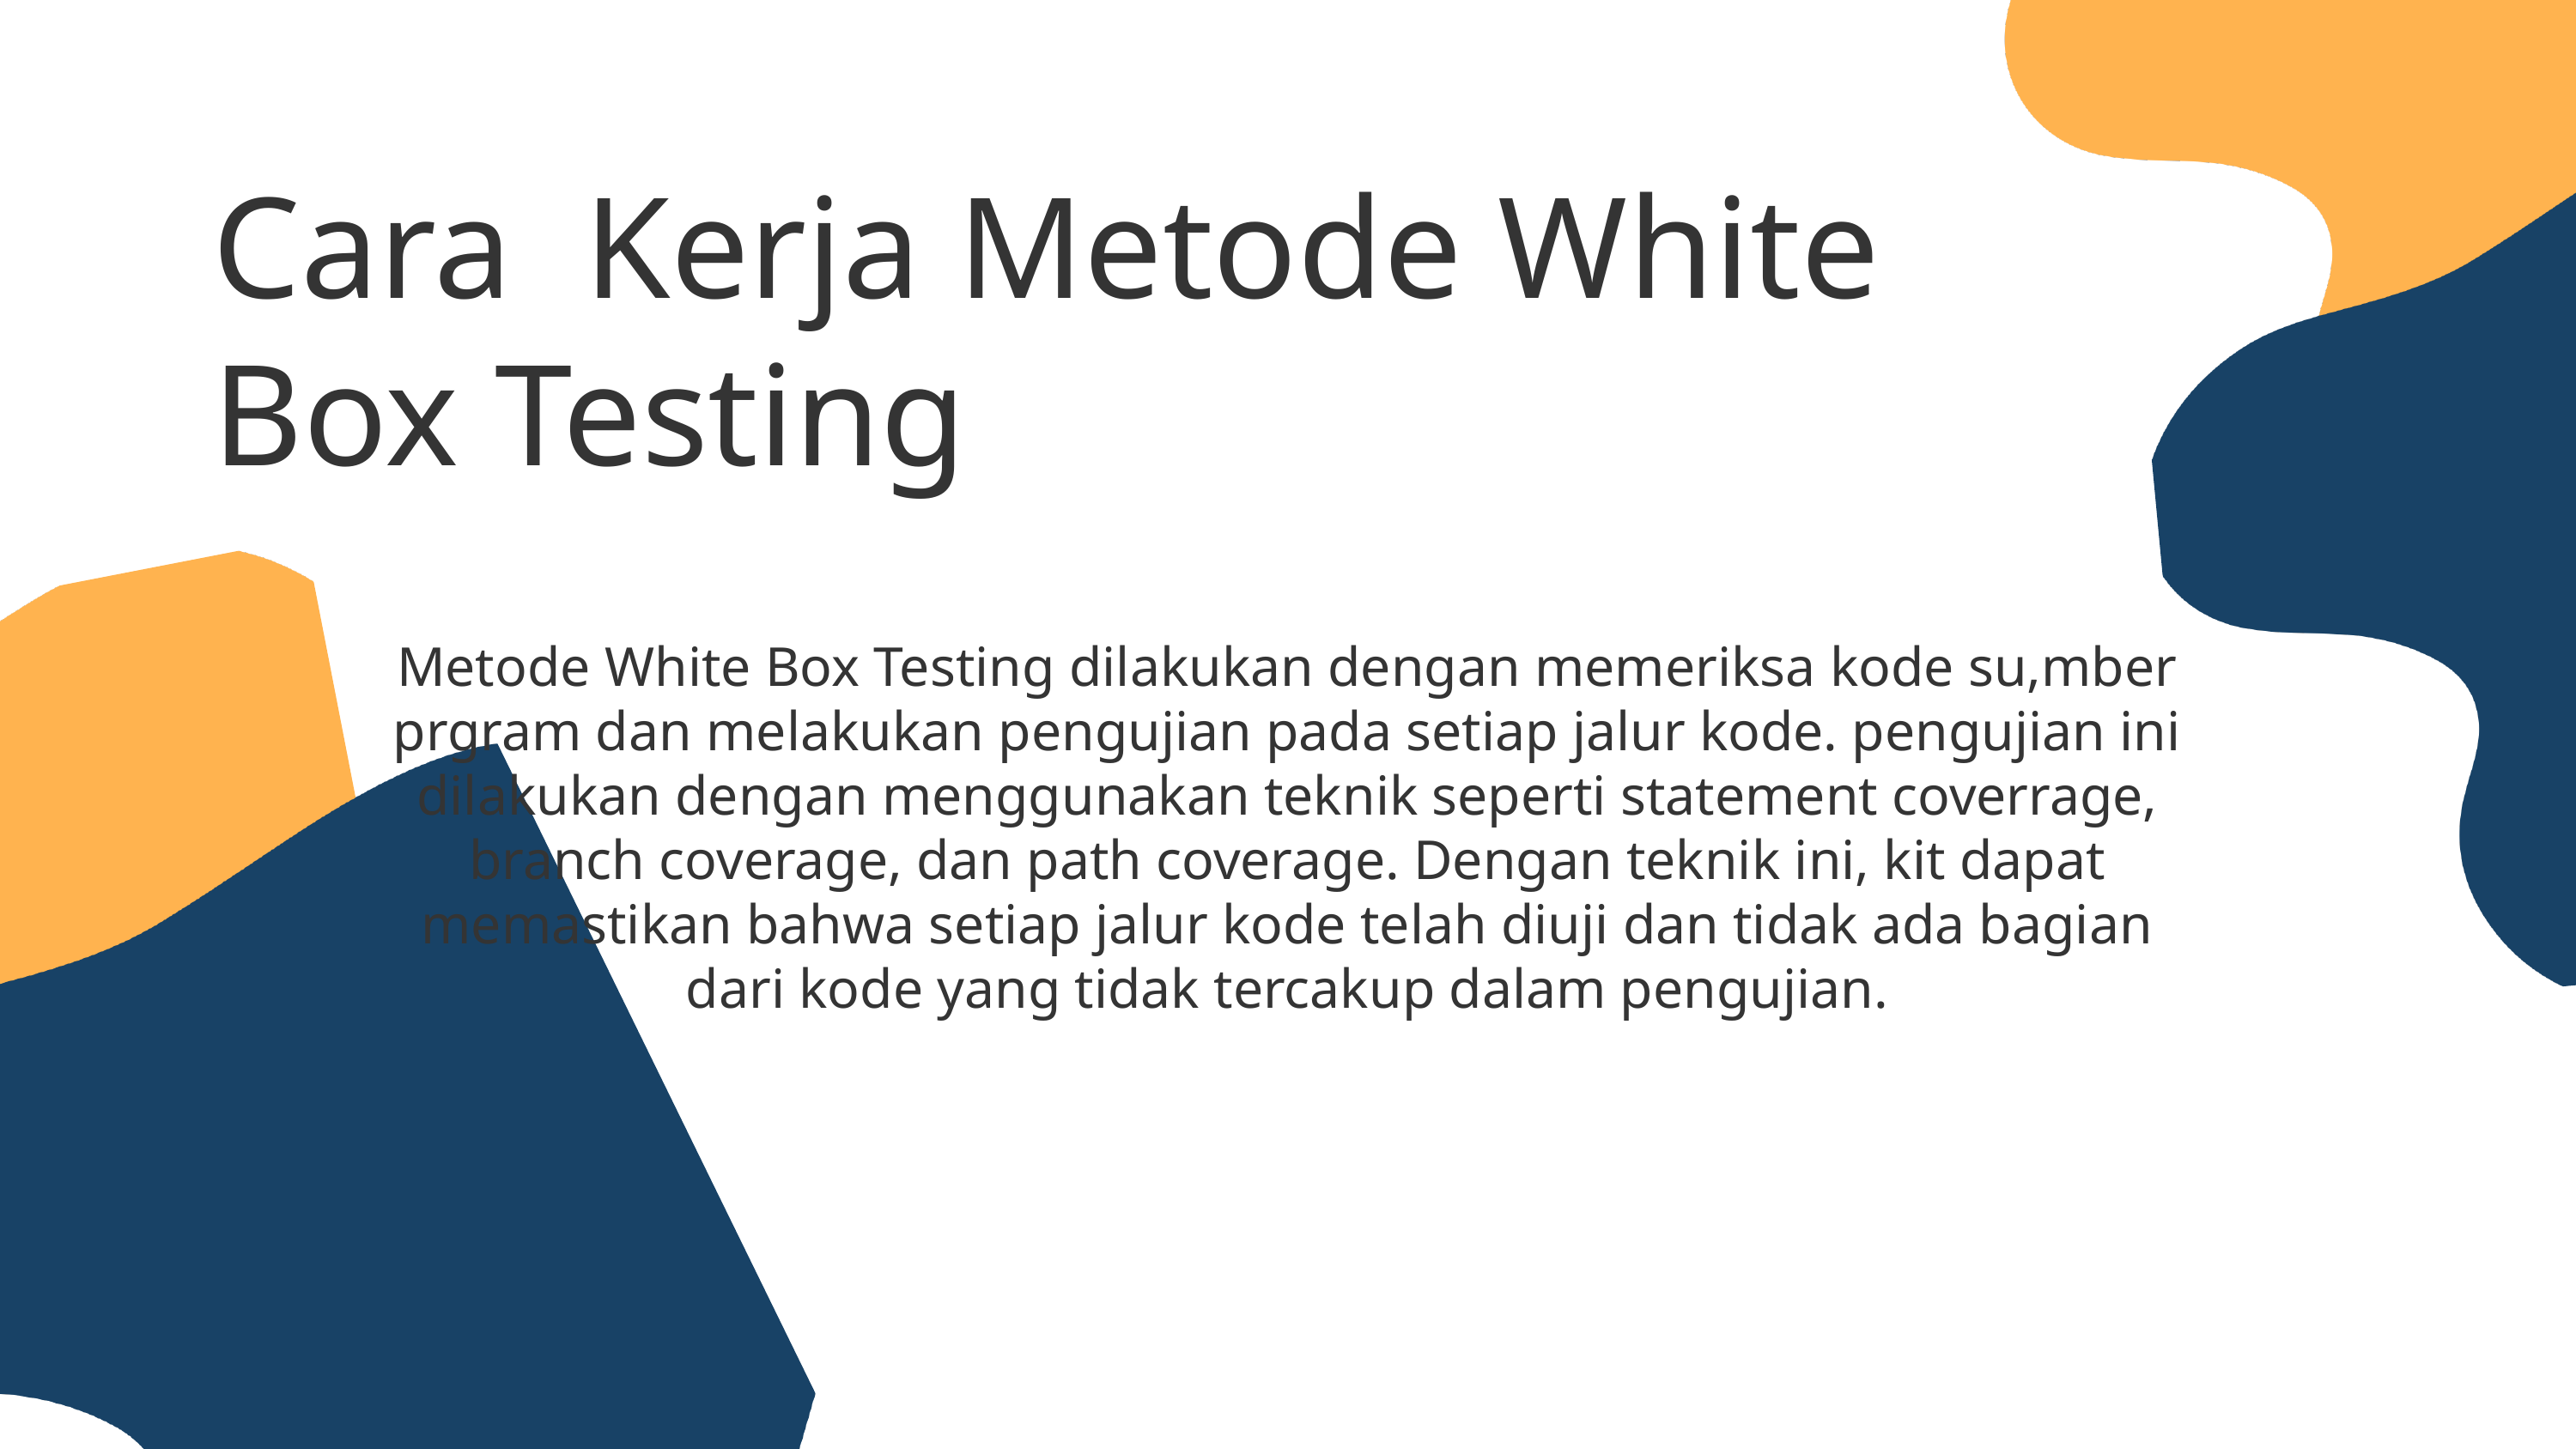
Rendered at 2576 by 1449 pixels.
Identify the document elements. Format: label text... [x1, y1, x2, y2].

text_box [0, 537, 355, 968]
text_box [2125, 142, 2576, 1021]
text_box Metode White Box Testing dilakukan dengan memeriksa kode su,mber prgram dan melakukan pengujian pada setiap jalur kode. pengujian ini dilakukan dengan menggunakan teknik seperti statement coverrage, branch coverage, dan path coverage. Dengan teknik ini, kit dapat memastikan bahwa setiap jalur kode telah diuji dan tidak ada bagian dari kode yang tidak tercakup dalam pengujian. [380, 632, 2196, 1019]
text_box Cara Kerja Metode White Box Testing [212, 158, 1952, 494]
text_box [1988, 0, 2576, 538]
text_box [0, 782, 843, 1449]
